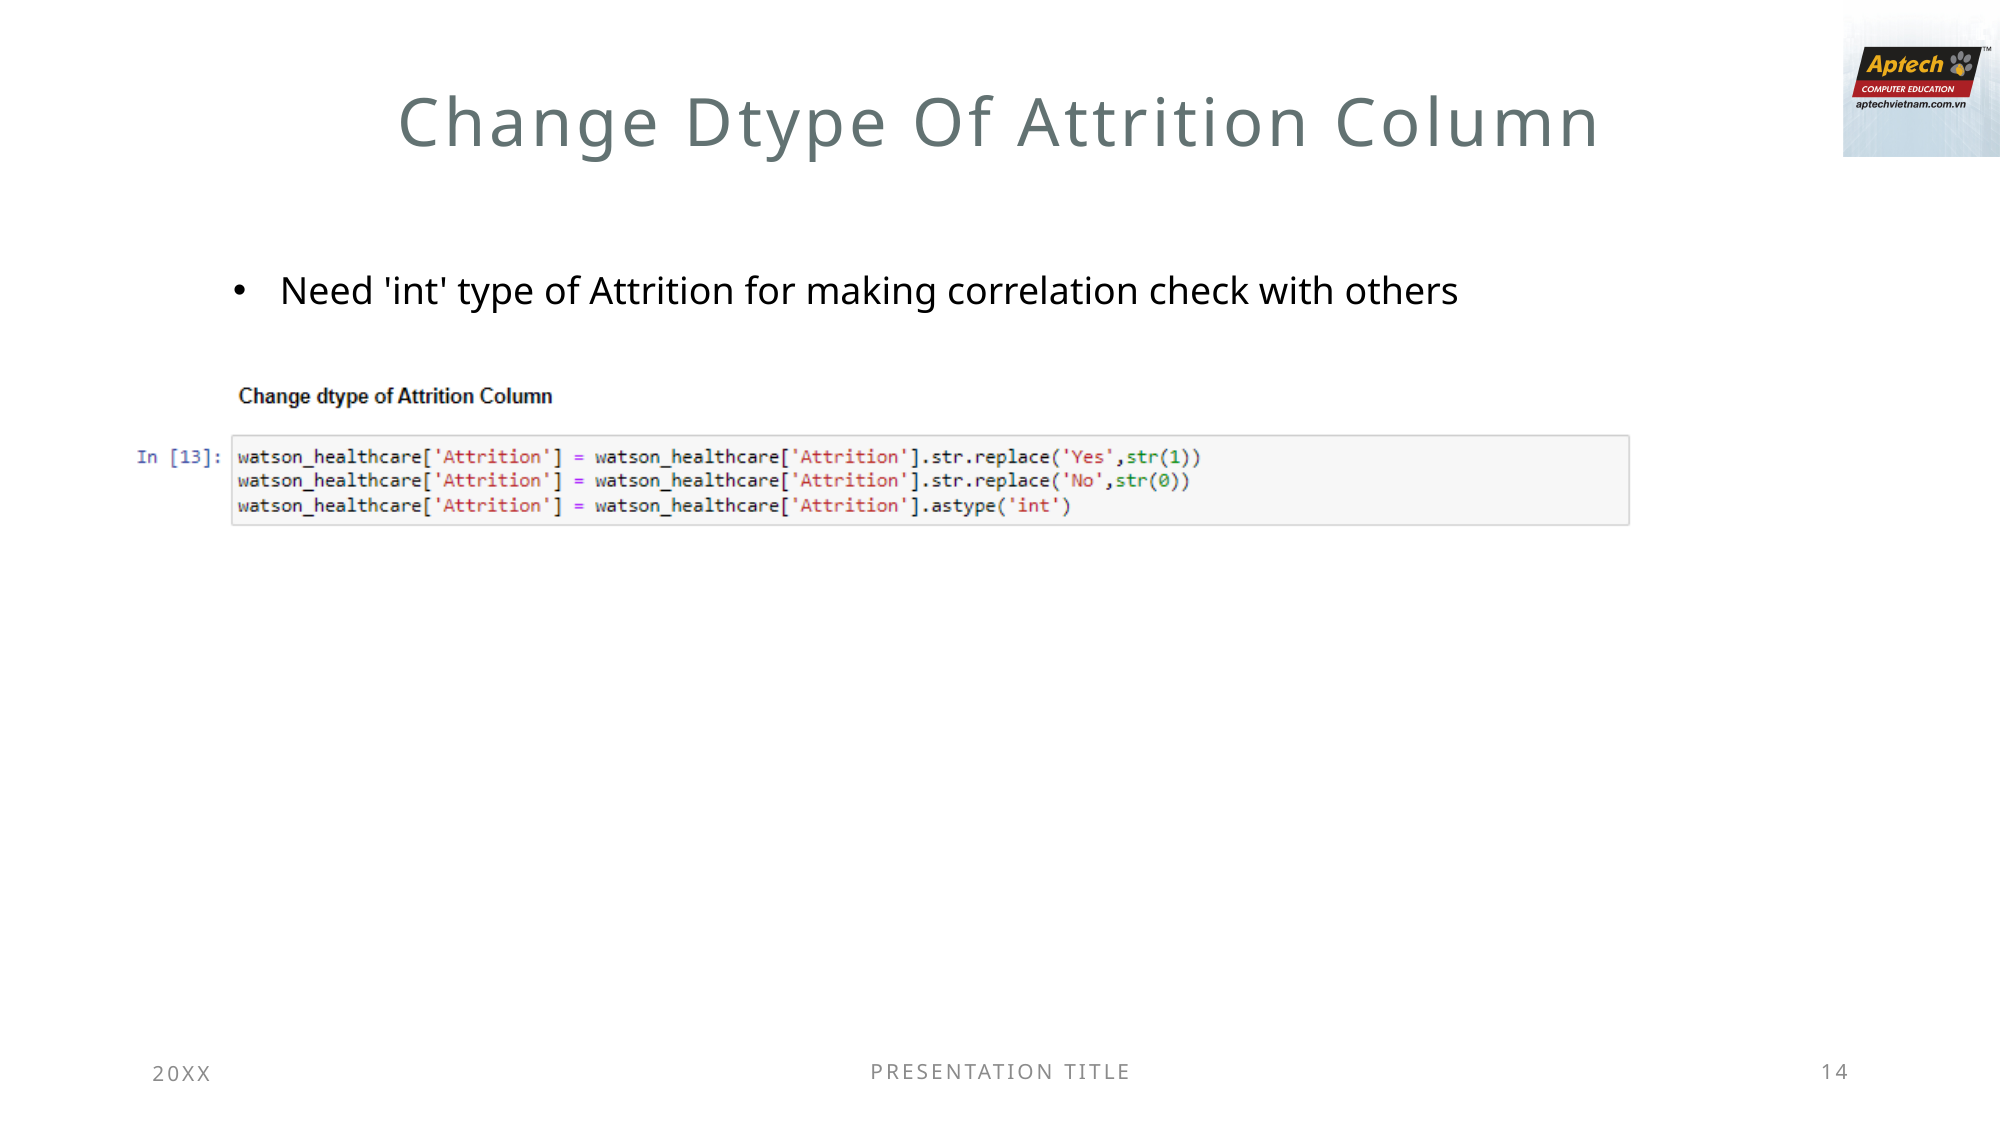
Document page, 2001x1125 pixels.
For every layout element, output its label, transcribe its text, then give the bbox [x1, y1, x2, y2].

picture [1843, 0, 2000, 157]
title Change Dtype Of Attrition Column [137, 81, 1863, 175]
slide_number 20XX [137, 1042, 588, 1103]
text_box Need 'int' type of Attrition for making correlation check with others [218, 259, 1691, 319]
picture [122, 358, 1649, 545]
slide_number 14 [1412, 1042, 1863, 1103]
footer PRESENTATION TITLE [662, 1042, 1338, 1103]
